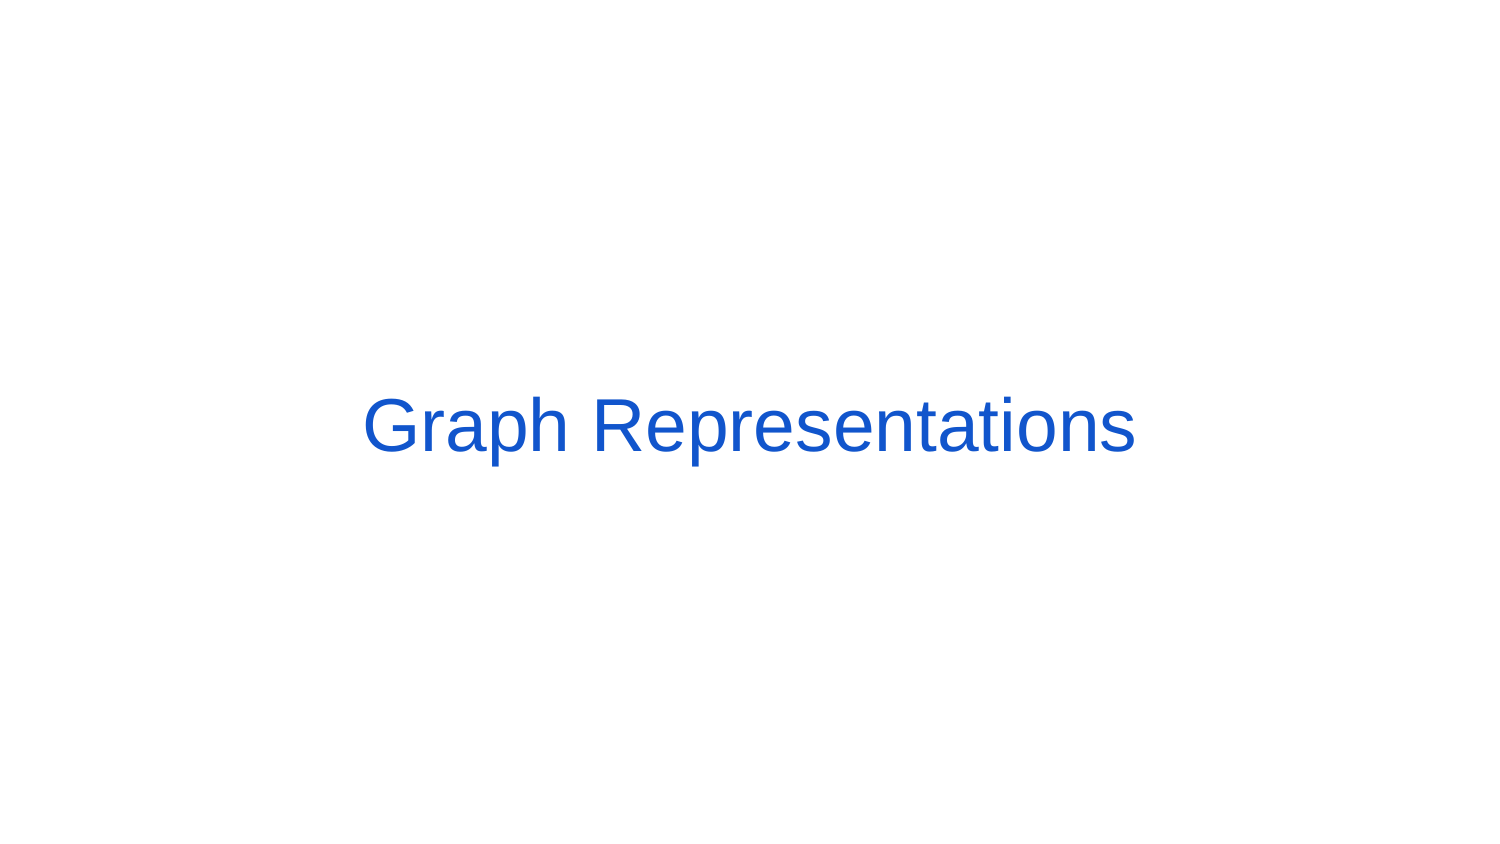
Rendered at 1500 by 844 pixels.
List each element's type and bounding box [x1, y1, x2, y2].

title [51, 352, 1449, 491]
